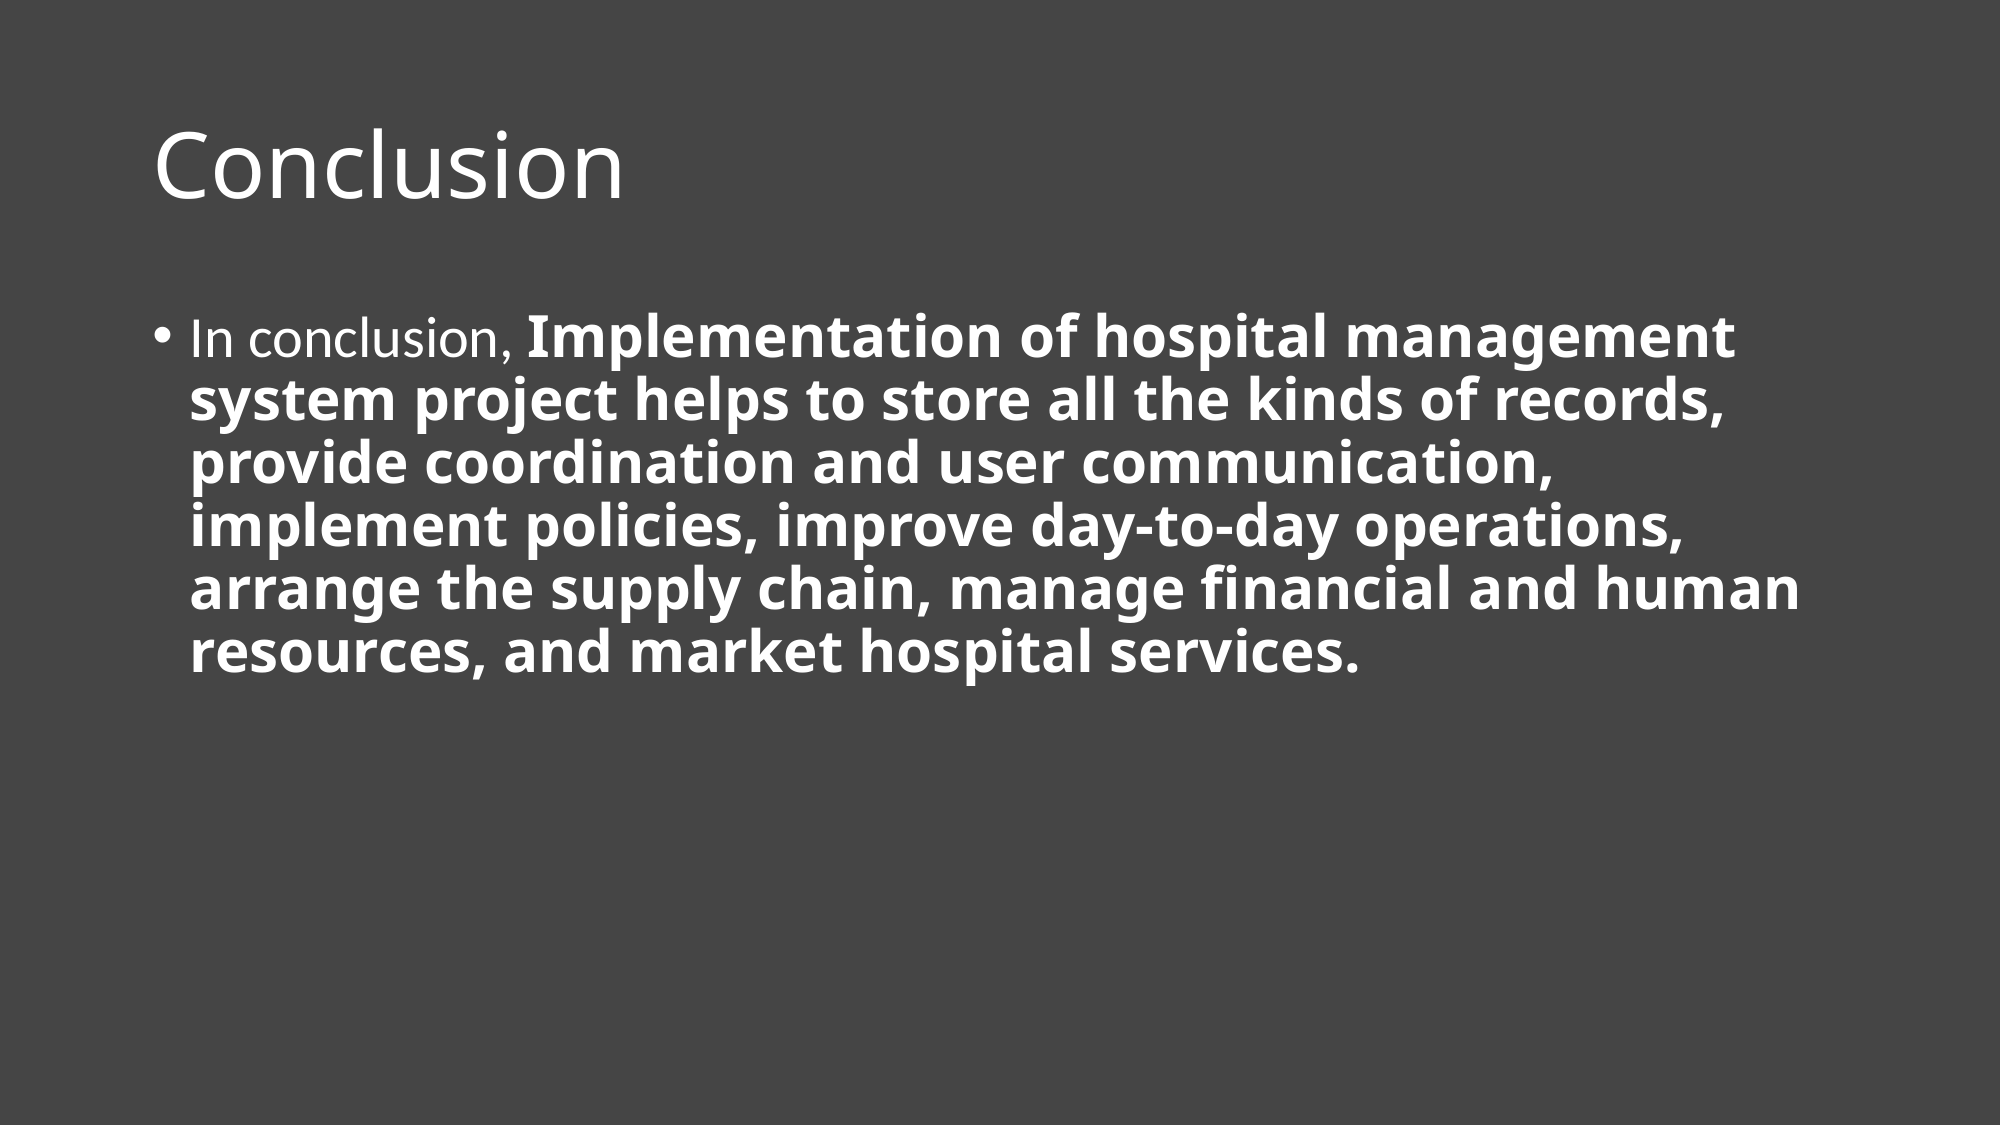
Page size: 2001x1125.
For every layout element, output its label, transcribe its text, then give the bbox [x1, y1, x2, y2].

list In conclusion, Implementation of hospital management system project helps to store all the kinds of records, provide coordination and user communication, implement policies, improve day-to-day operations, arrange the supply chain, manage financial and human resources, and market hospital services. [137, 299, 1863, 1014]
title Conclusion [137, 59, 1863, 278]
